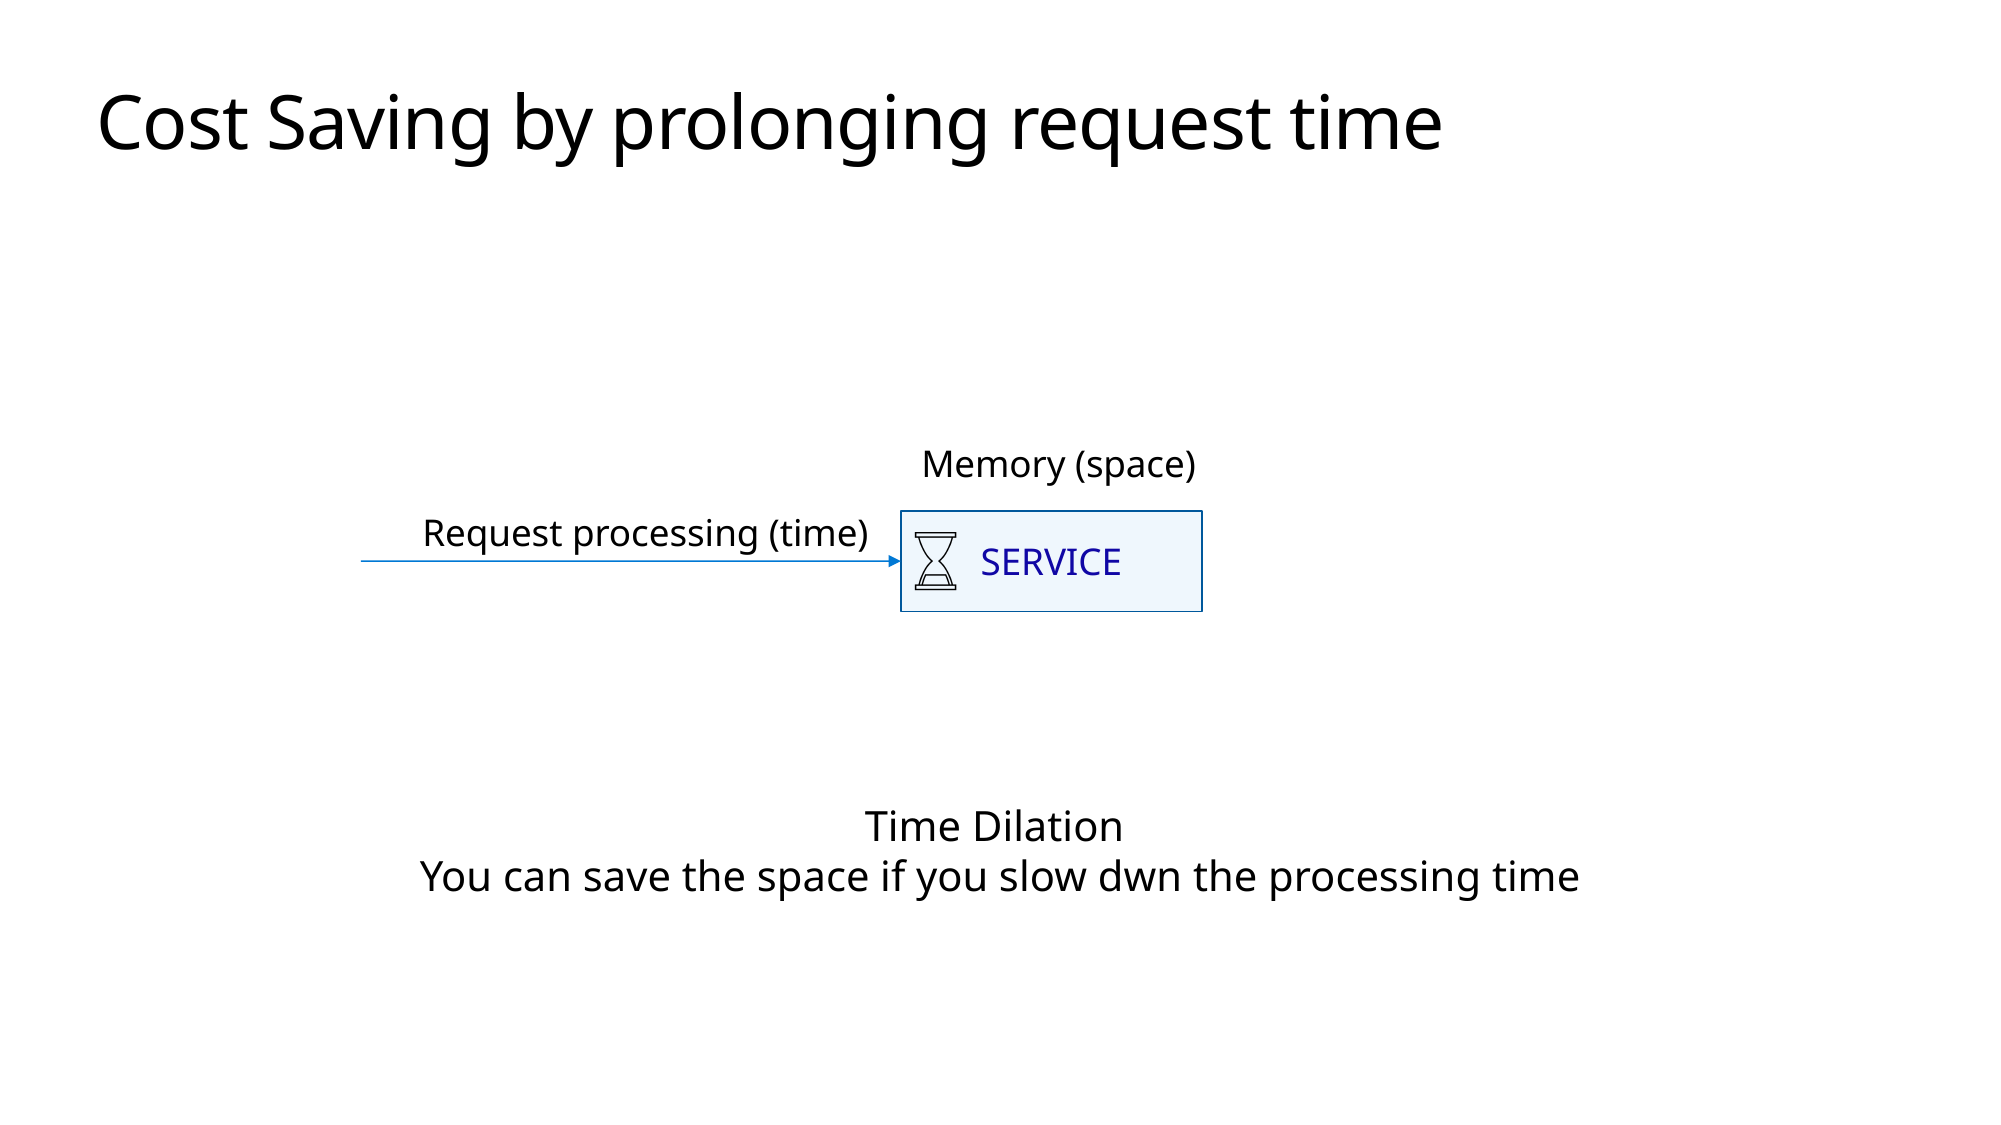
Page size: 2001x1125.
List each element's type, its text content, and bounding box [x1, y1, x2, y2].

text_box Time Dilation You can save the space if you slow dwn the processing time [306, 792, 1693, 907]
text_box SERVICE [900, 510, 1203, 612]
text_box Request processing (time) [407, 502, 884, 560]
picture [900, 526, 971, 597]
title Cost Saving by prolonging request time [96, 75, 1904, 166]
text_box Memory (space) [906, 433, 1211, 493]
